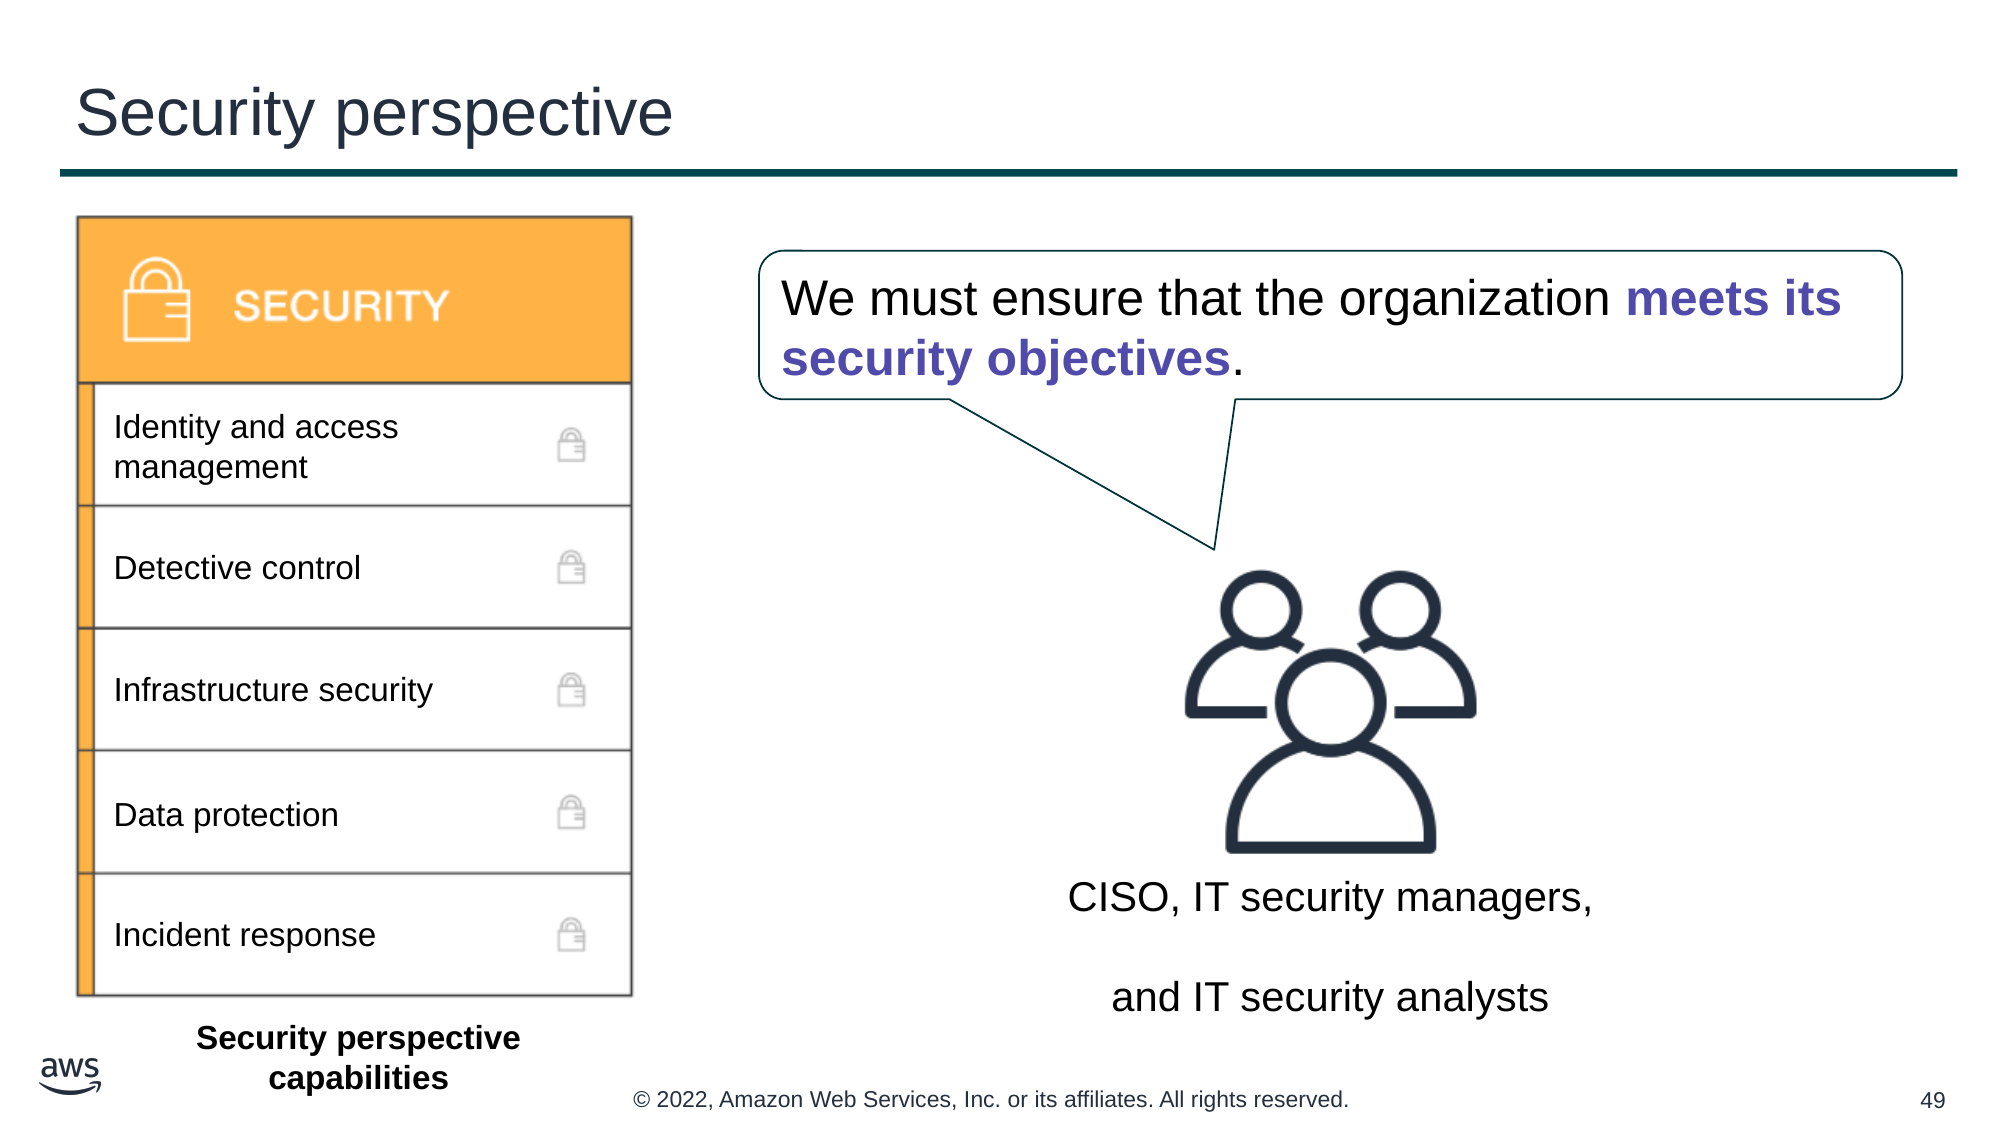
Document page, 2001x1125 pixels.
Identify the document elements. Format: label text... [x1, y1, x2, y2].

slide_number ‹#› [1881, 1077, 1961, 1121]
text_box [63, 206, 654, 1014]
title Security perspective [60, 49, 1958, 170]
picture [1175, 562, 1486, 863]
text_box Security perspective capabilities [88, 1022, 630, 1104]
text_box We must ensure that the organization meets its security objectives. [758, 250, 1903, 550]
text_box CISO, IT security managers, and IT security analysts [1050, 862, 1611, 1028]
picture [39, 1058, 88, 1095]
